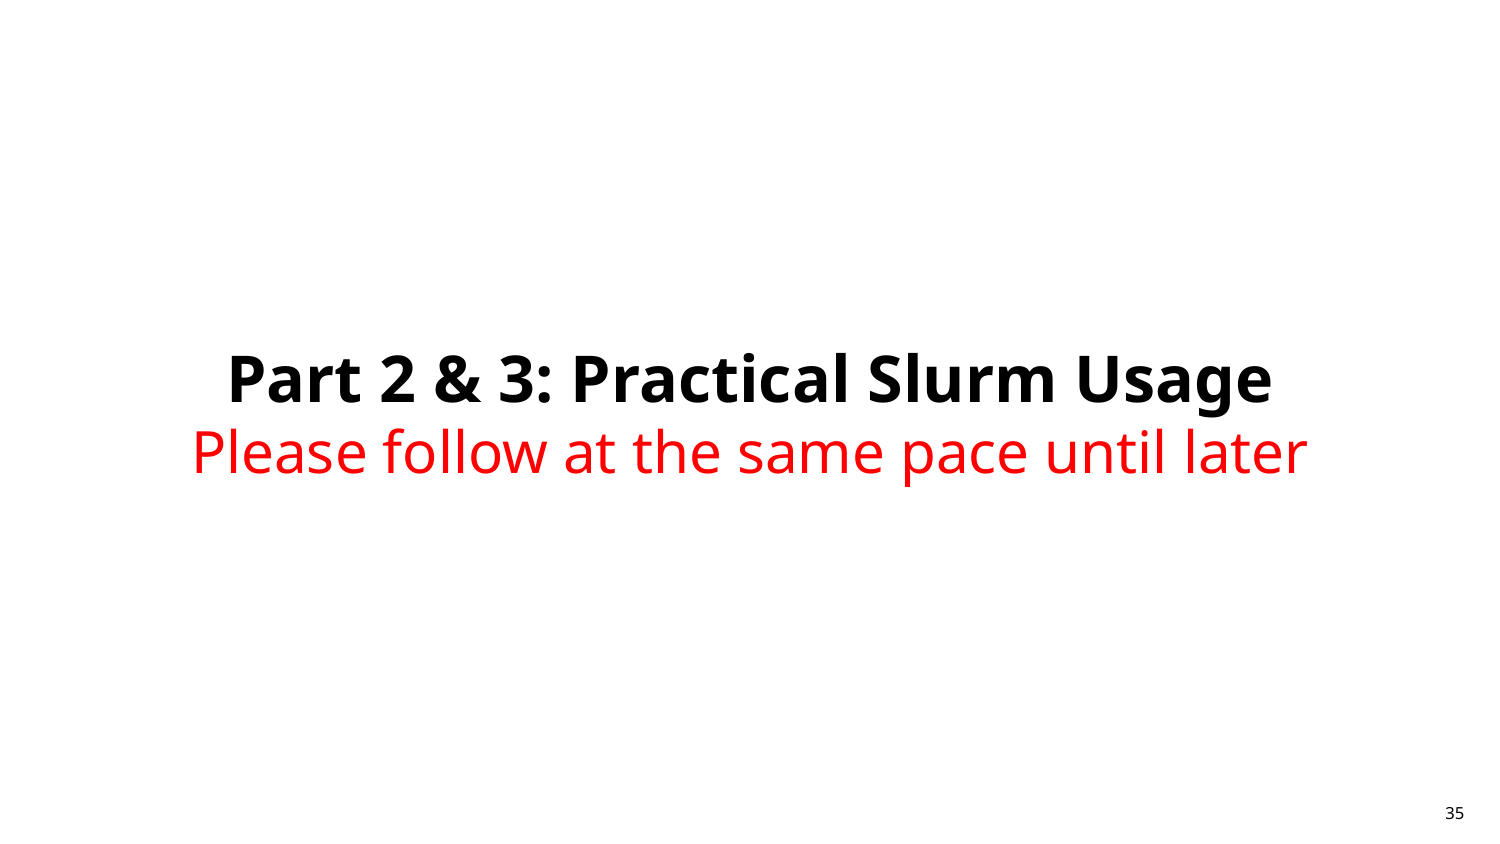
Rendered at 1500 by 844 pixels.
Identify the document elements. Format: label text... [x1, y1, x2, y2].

title Part 2 & 3: Practical Slurm Usage Please follow at the same pace until later [69, 322, 1431, 521]
slide_number 35 [1410, 791, 1500, 838]
